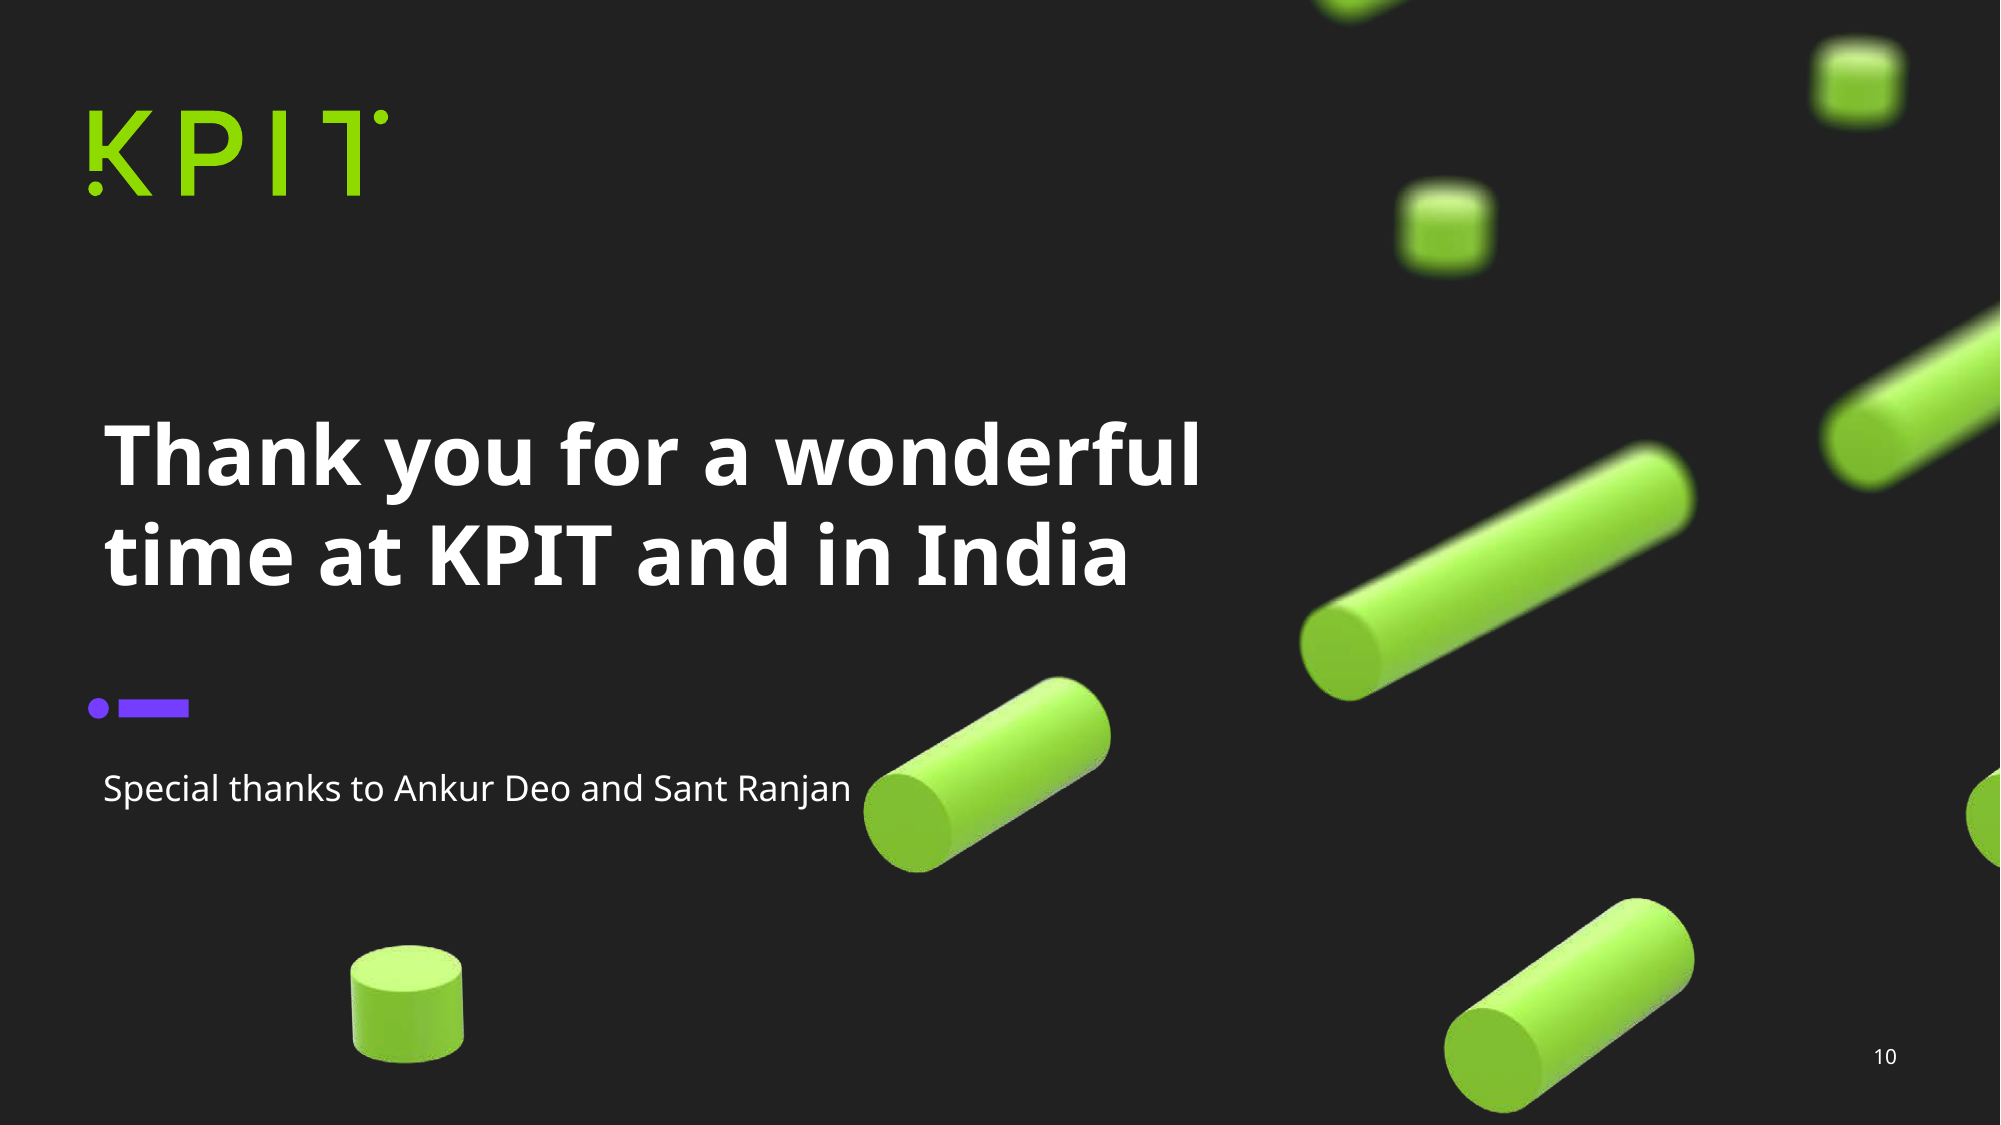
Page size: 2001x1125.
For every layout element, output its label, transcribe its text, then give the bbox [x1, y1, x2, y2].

slide_number 10 [1835, 1038, 1912, 1077]
list Special thanks to Ankur Deo and Sant Ranjan [88, 750, 925, 816]
picture [0, 0, 2000, 1125]
title Thank you for a wonderful time at KPIT and in India [88, 394, 1236, 612]
